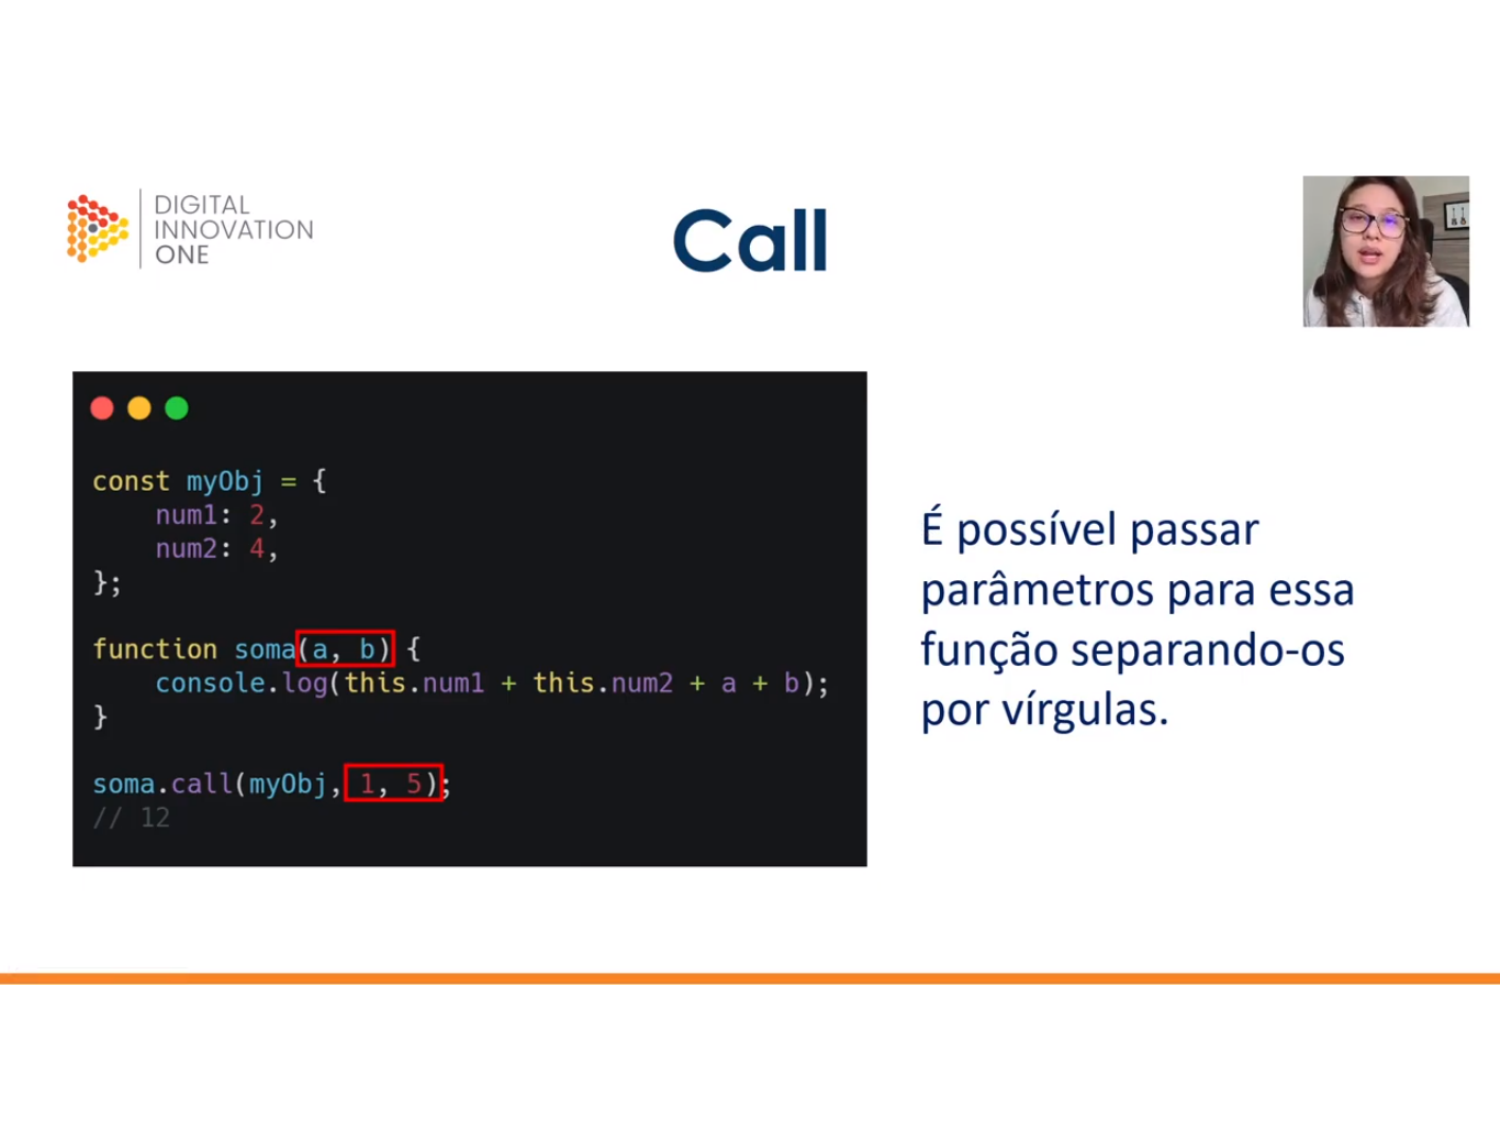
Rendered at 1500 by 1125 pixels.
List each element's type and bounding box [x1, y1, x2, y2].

picture [0, 140, 1500, 985]
